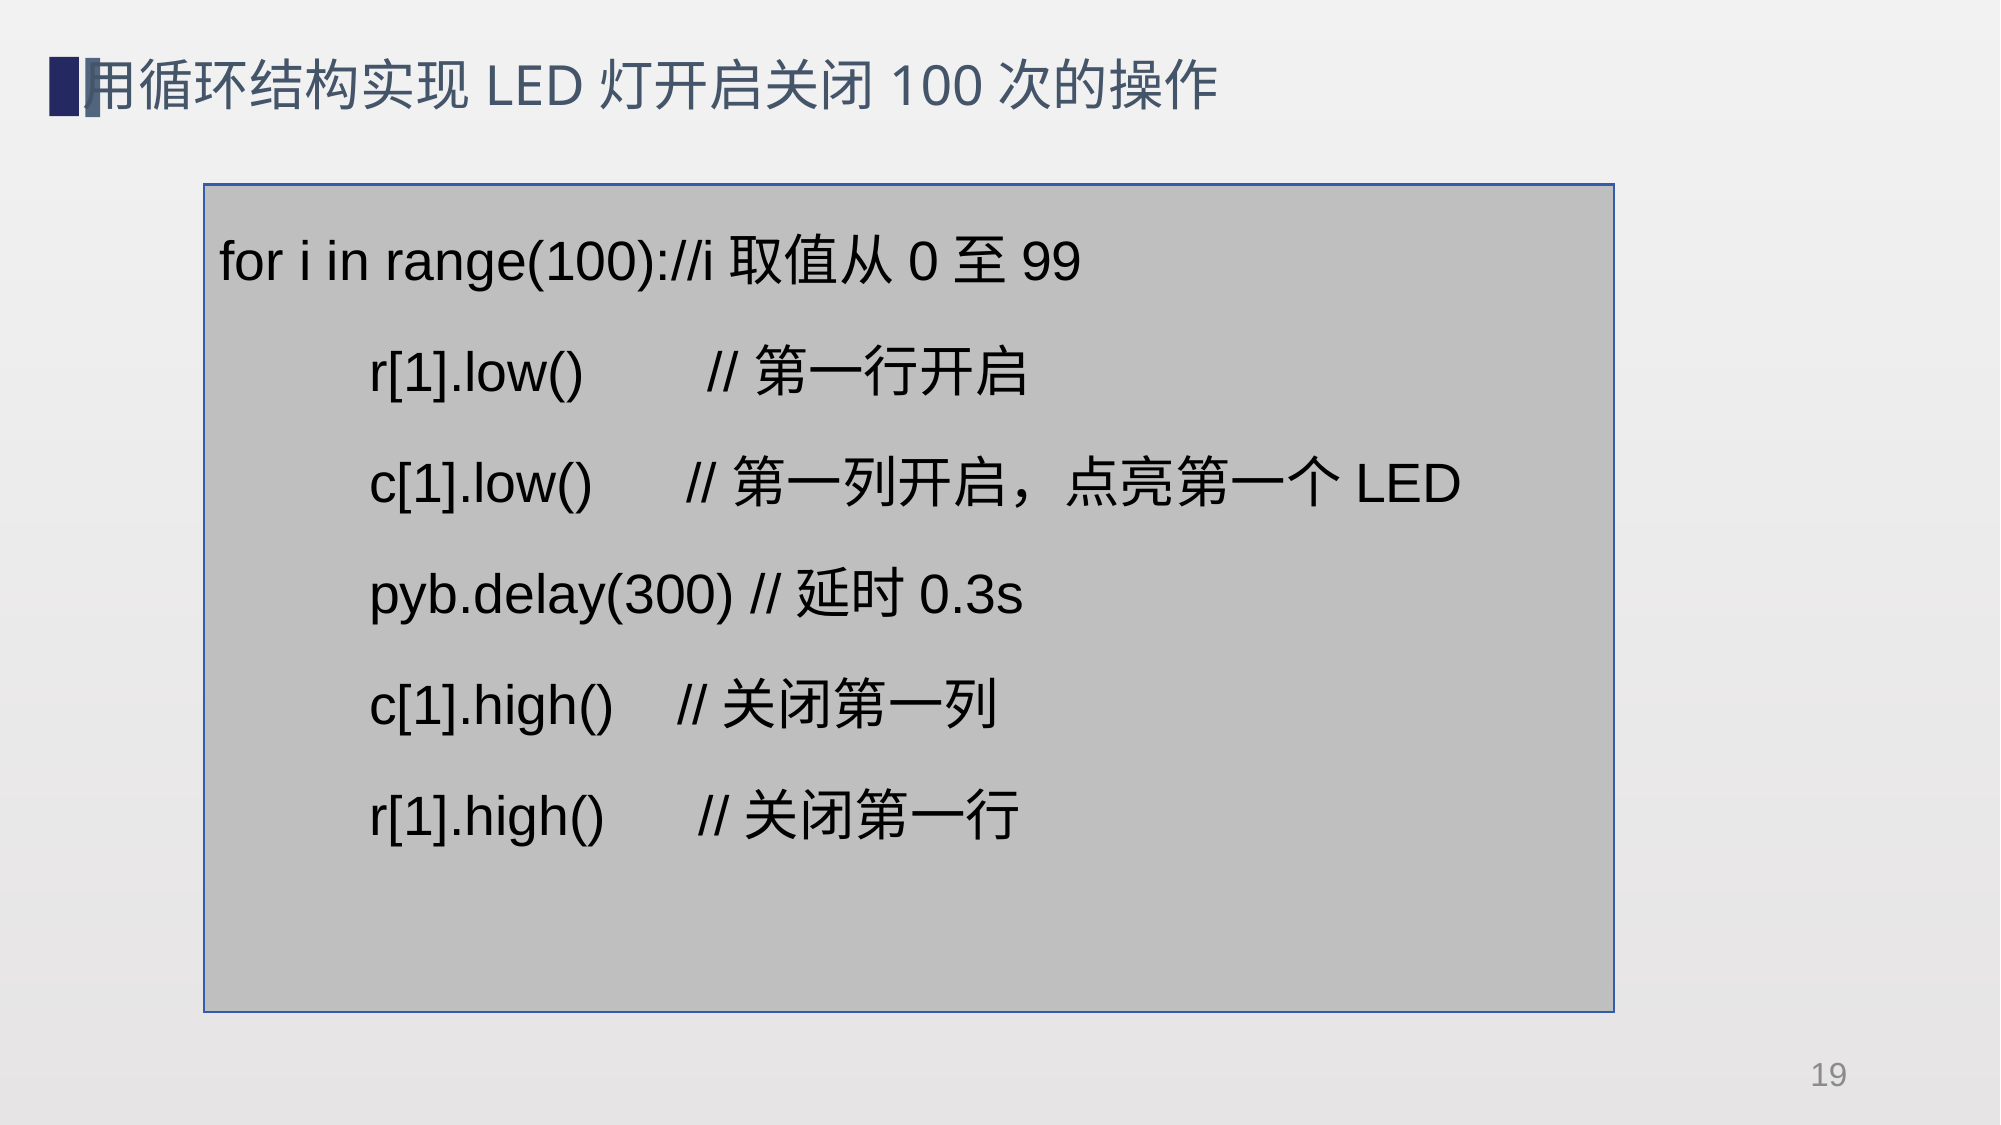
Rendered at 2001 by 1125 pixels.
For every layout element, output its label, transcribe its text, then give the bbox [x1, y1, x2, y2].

text_box 用循环结构实现LED灯开启关闭100次的操作 [68, 42, 1235, 125]
text_box for i in range(100)://i取值从0至99 r[1].low() //第一行开启 c[1].low() //第一列开启，点亮第一个LED pyb.delay(300) //延时0.3s c[1].high() //关闭第一列 r[1].high() //关闭第一行 [204, 184, 1558, 855]
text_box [49, 56, 101, 118]
text_box [230, 200, 1646, 1012]
text_box [203, 183, 1615, 1013]
slide_number 19 [1412, 1042, 1863, 1103]
